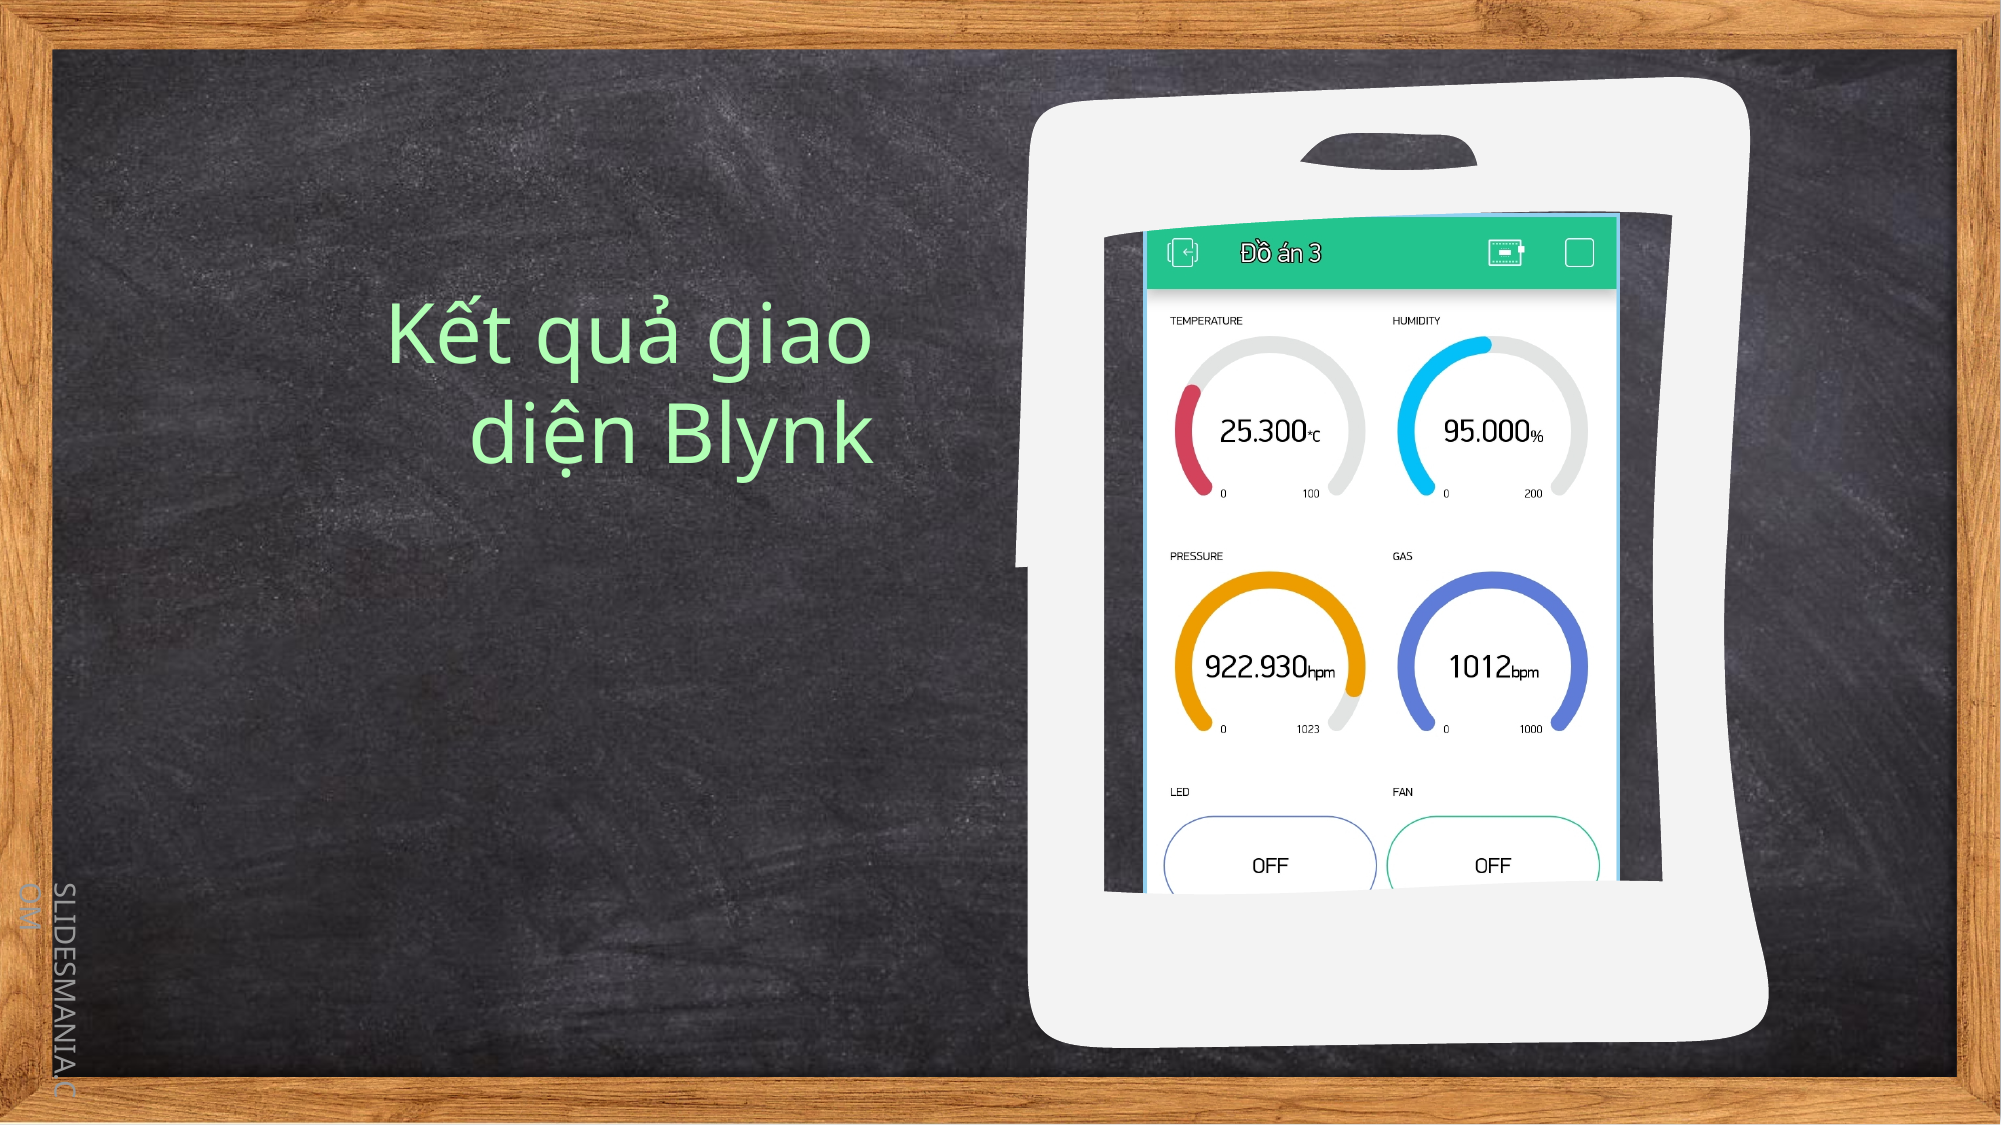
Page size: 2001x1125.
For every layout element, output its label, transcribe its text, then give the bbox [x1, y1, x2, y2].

picture [0, 0, 2001, 1125]
text_box [1015, 77, 1769, 1048]
title Kết quả giao diện Blynk [246, 259, 896, 386]
